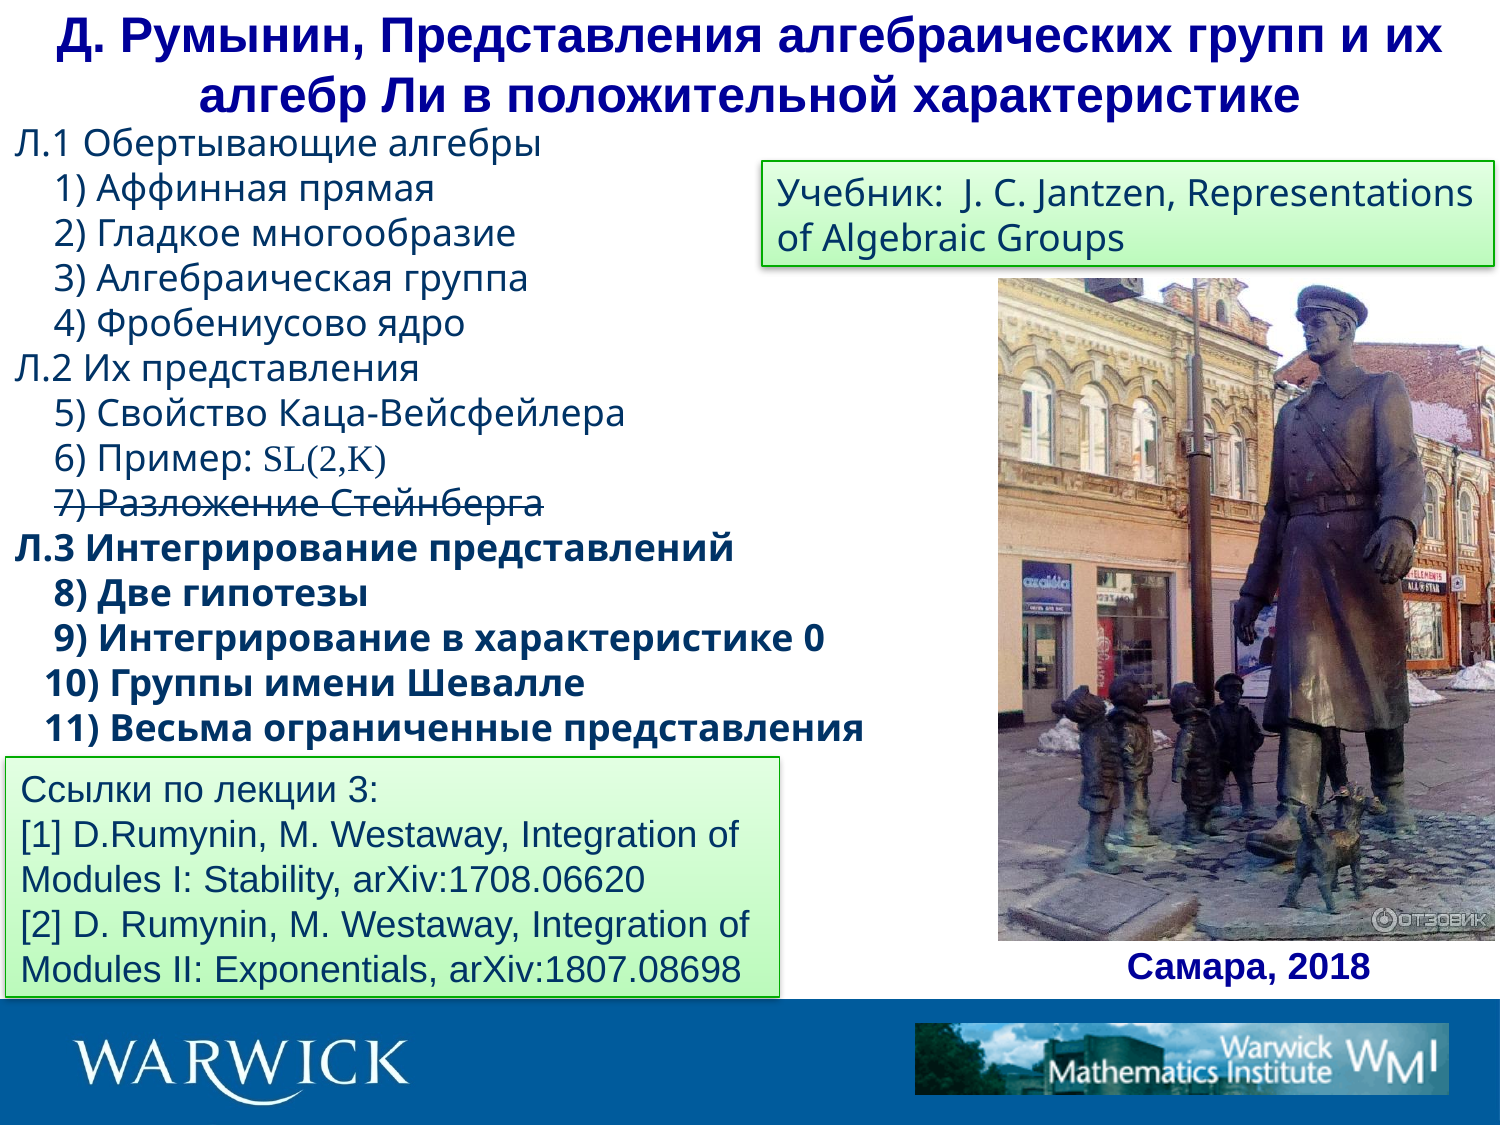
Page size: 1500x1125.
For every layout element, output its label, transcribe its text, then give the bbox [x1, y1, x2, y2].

text_box Самара, 2018 [997, 928, 1500, 999]
text_box Учебник: J. C. Jantzen, Representations of Algebraic Groups [761, 160, 1495, 267]
text_box Ссылки по лекции 3: [1] D.Rumynin, M. Westaway, Integration of Modules I: Stability, arXiv:1708.06620 [2] D. Rumynin, M. Westaway, Integration of Modules II: Exponentials, arXiv:1807.08698 [5, 756, 780, 998]
title Д. Румынин, Представления алгебраических групп и их алгебр Ли в положительной характеристике [0, 0, 1500, 126]
picture [0, 999, 1500, 1125]
picture [997, 278, 1495, 941]
text_box Л.1 Обертывающие алгебры 1) Аффинная прямая 2) Гладкое многообразие 3) Алгебраическая группа 4) Фробениусово ядро Л.2 Их представления 5) Свойство Каца-Вейсфейлера 6) Пример: SL(2,K) 7) Разложение Стейнберга Л.3 Интегрирование представлений 8) Две гипотезы 9) Интегрирование в характеристике 0 10) Группы имени Шевалле 11) Весьма ограниченные представления [0, 111, 1052, 757]
